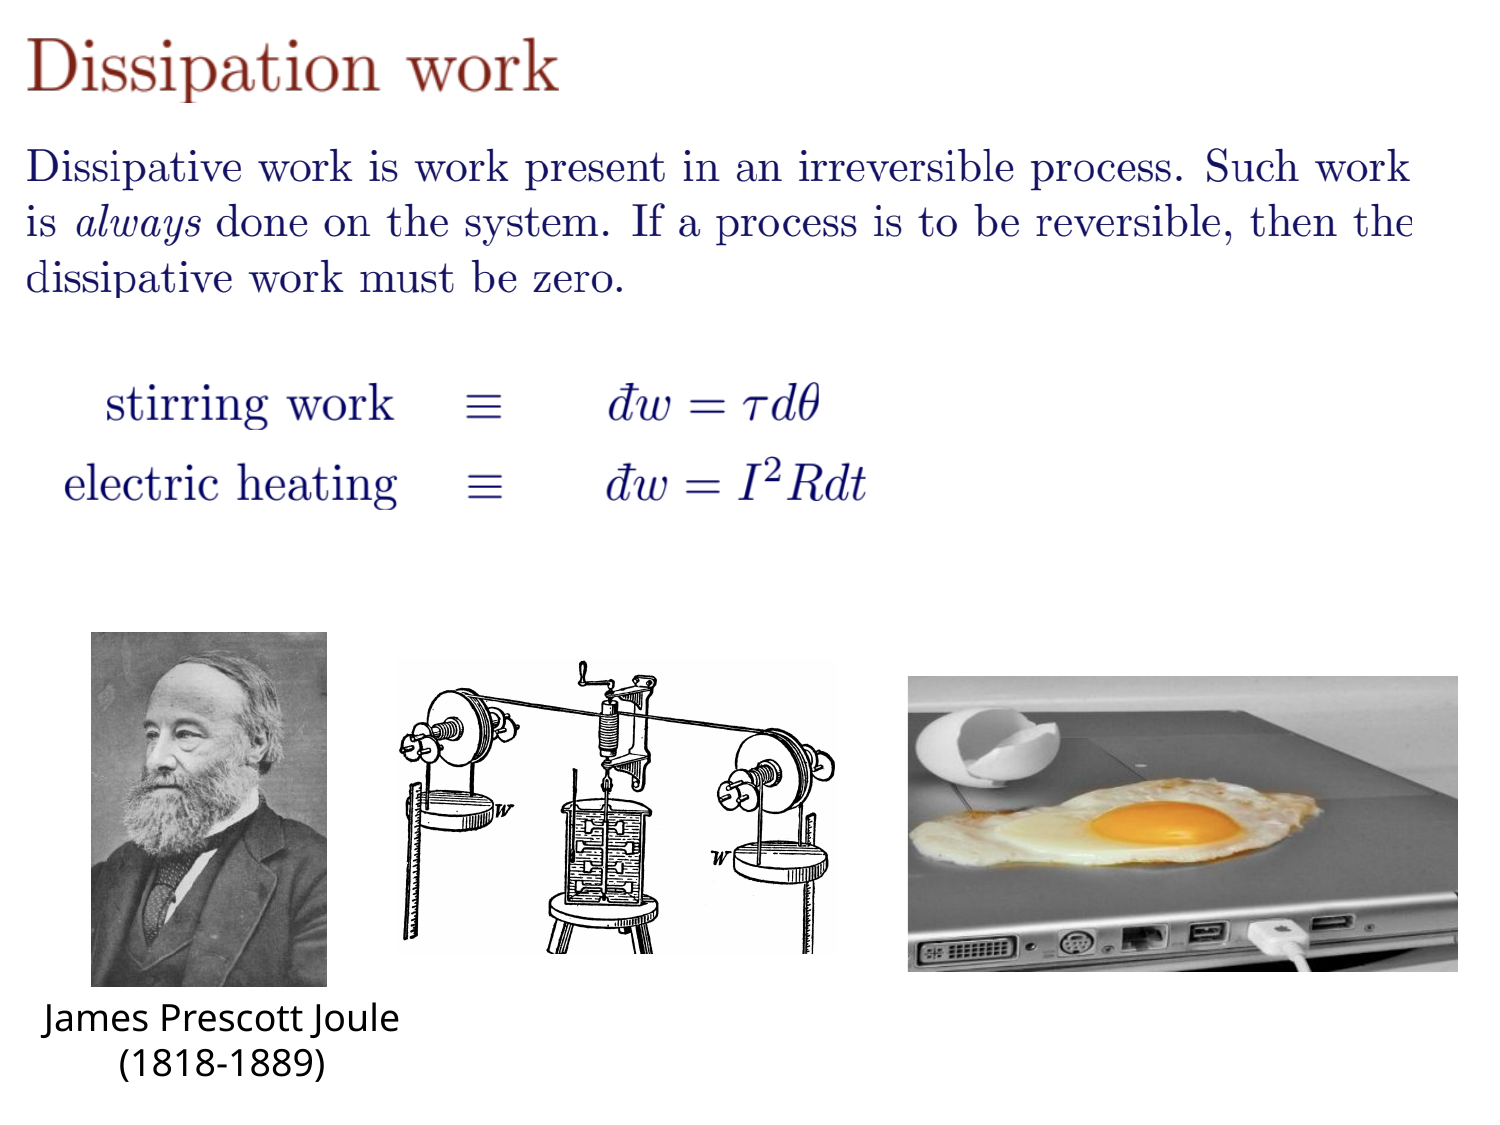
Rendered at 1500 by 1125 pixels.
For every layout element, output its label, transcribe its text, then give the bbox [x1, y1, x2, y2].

picture [91, 631, 328, 987]
picture [397, 658, 837, 954]
picture [64, 456, 866, 510]
picture [907, 676, 1458, 973]
text_box James Prescott Joule (1818-1889) [28, 986, 416, 1092]
picture [27, 36, 560, 103]
picture [27, 147, 1413, 298]
picture [106, 381, 819, 430]
